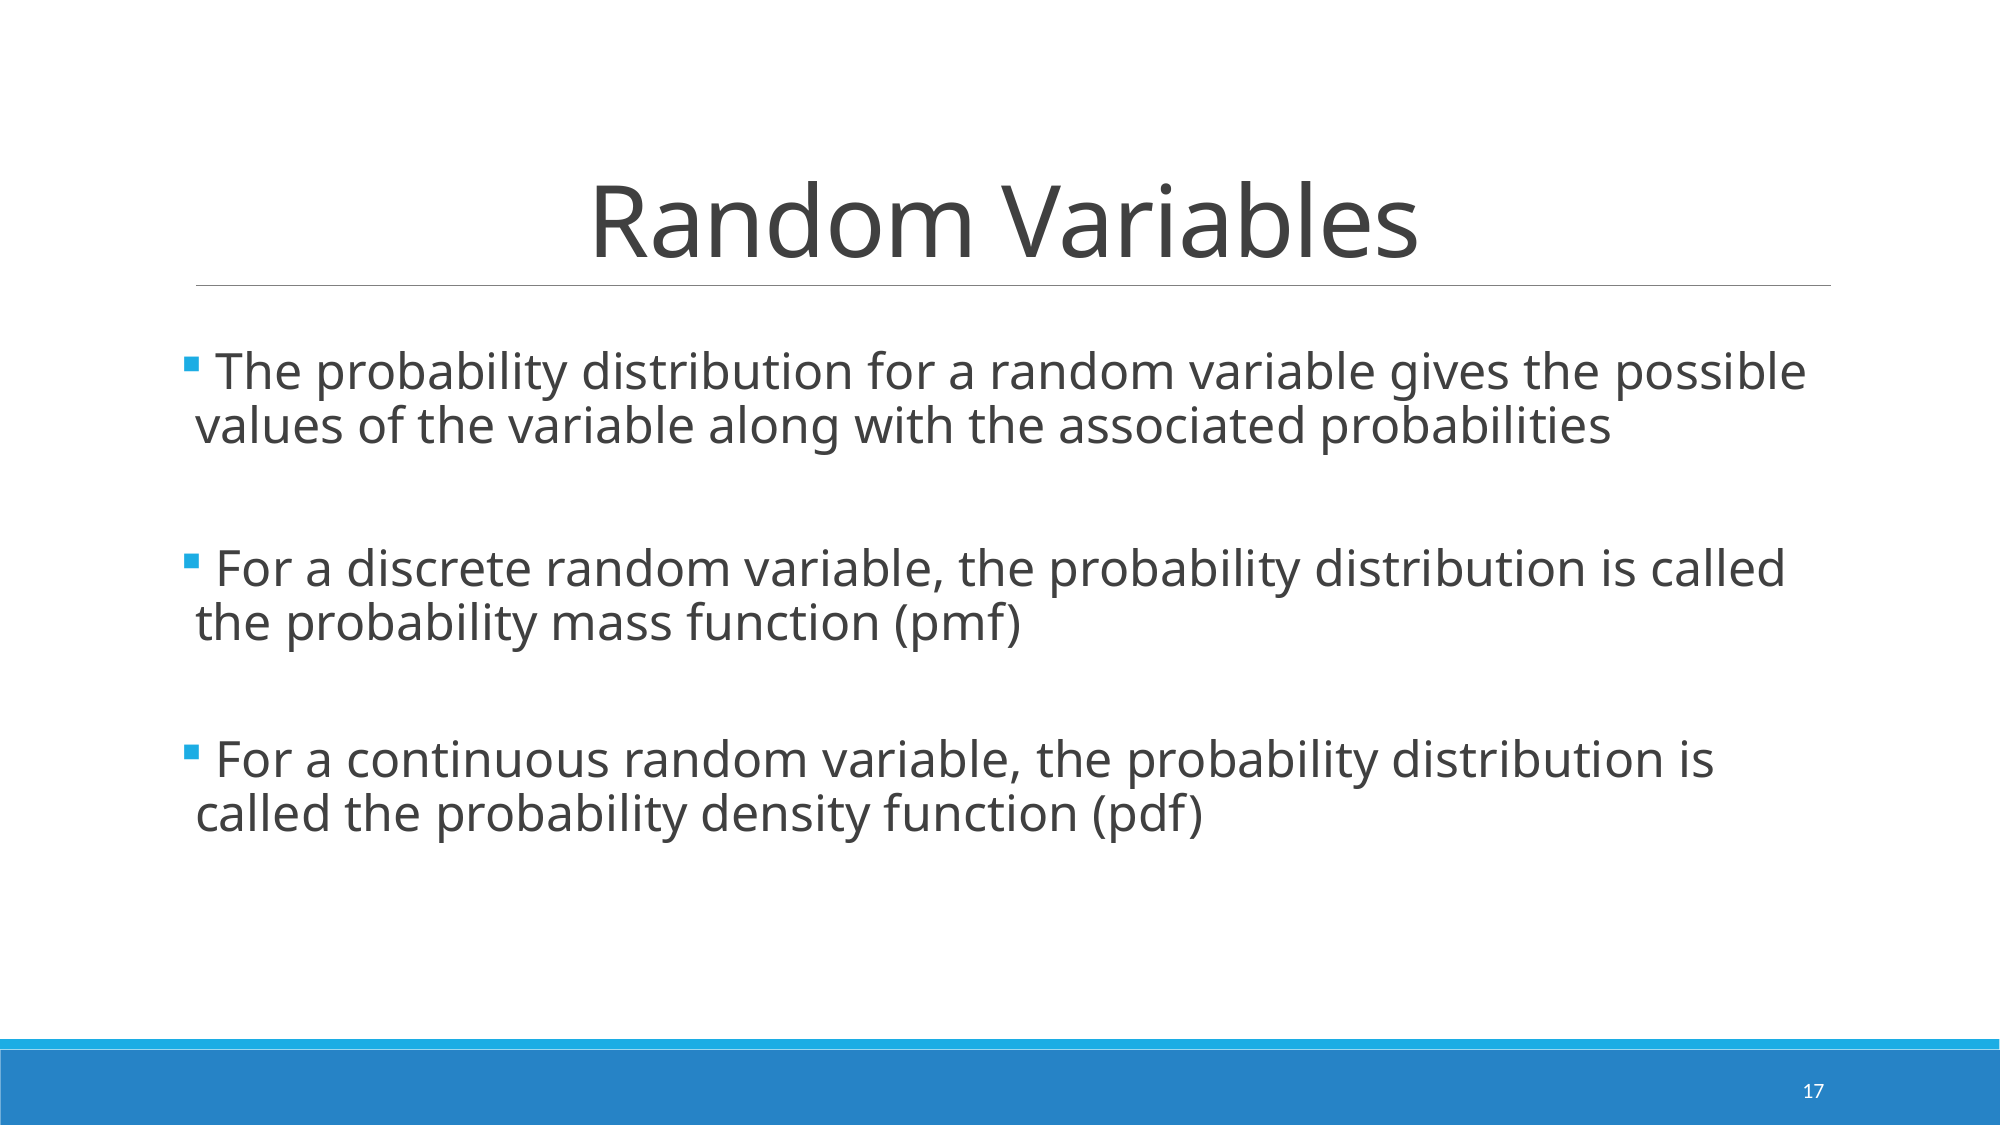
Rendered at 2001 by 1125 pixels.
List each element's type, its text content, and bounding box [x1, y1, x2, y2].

title Random Variables [180, 47, 1830, 285]
list The probability distribution for a random variable gives the possible values of the variable along with the associated probabilities For a discrete random variable, the probability distribution is called the probability mass function (pmf) For a continuous random variable, the probability distribution is called the probability density function (pdf) [180, 338, 1830, 948]
slide_number 17 [1624, 1059, 1840, 1120]
